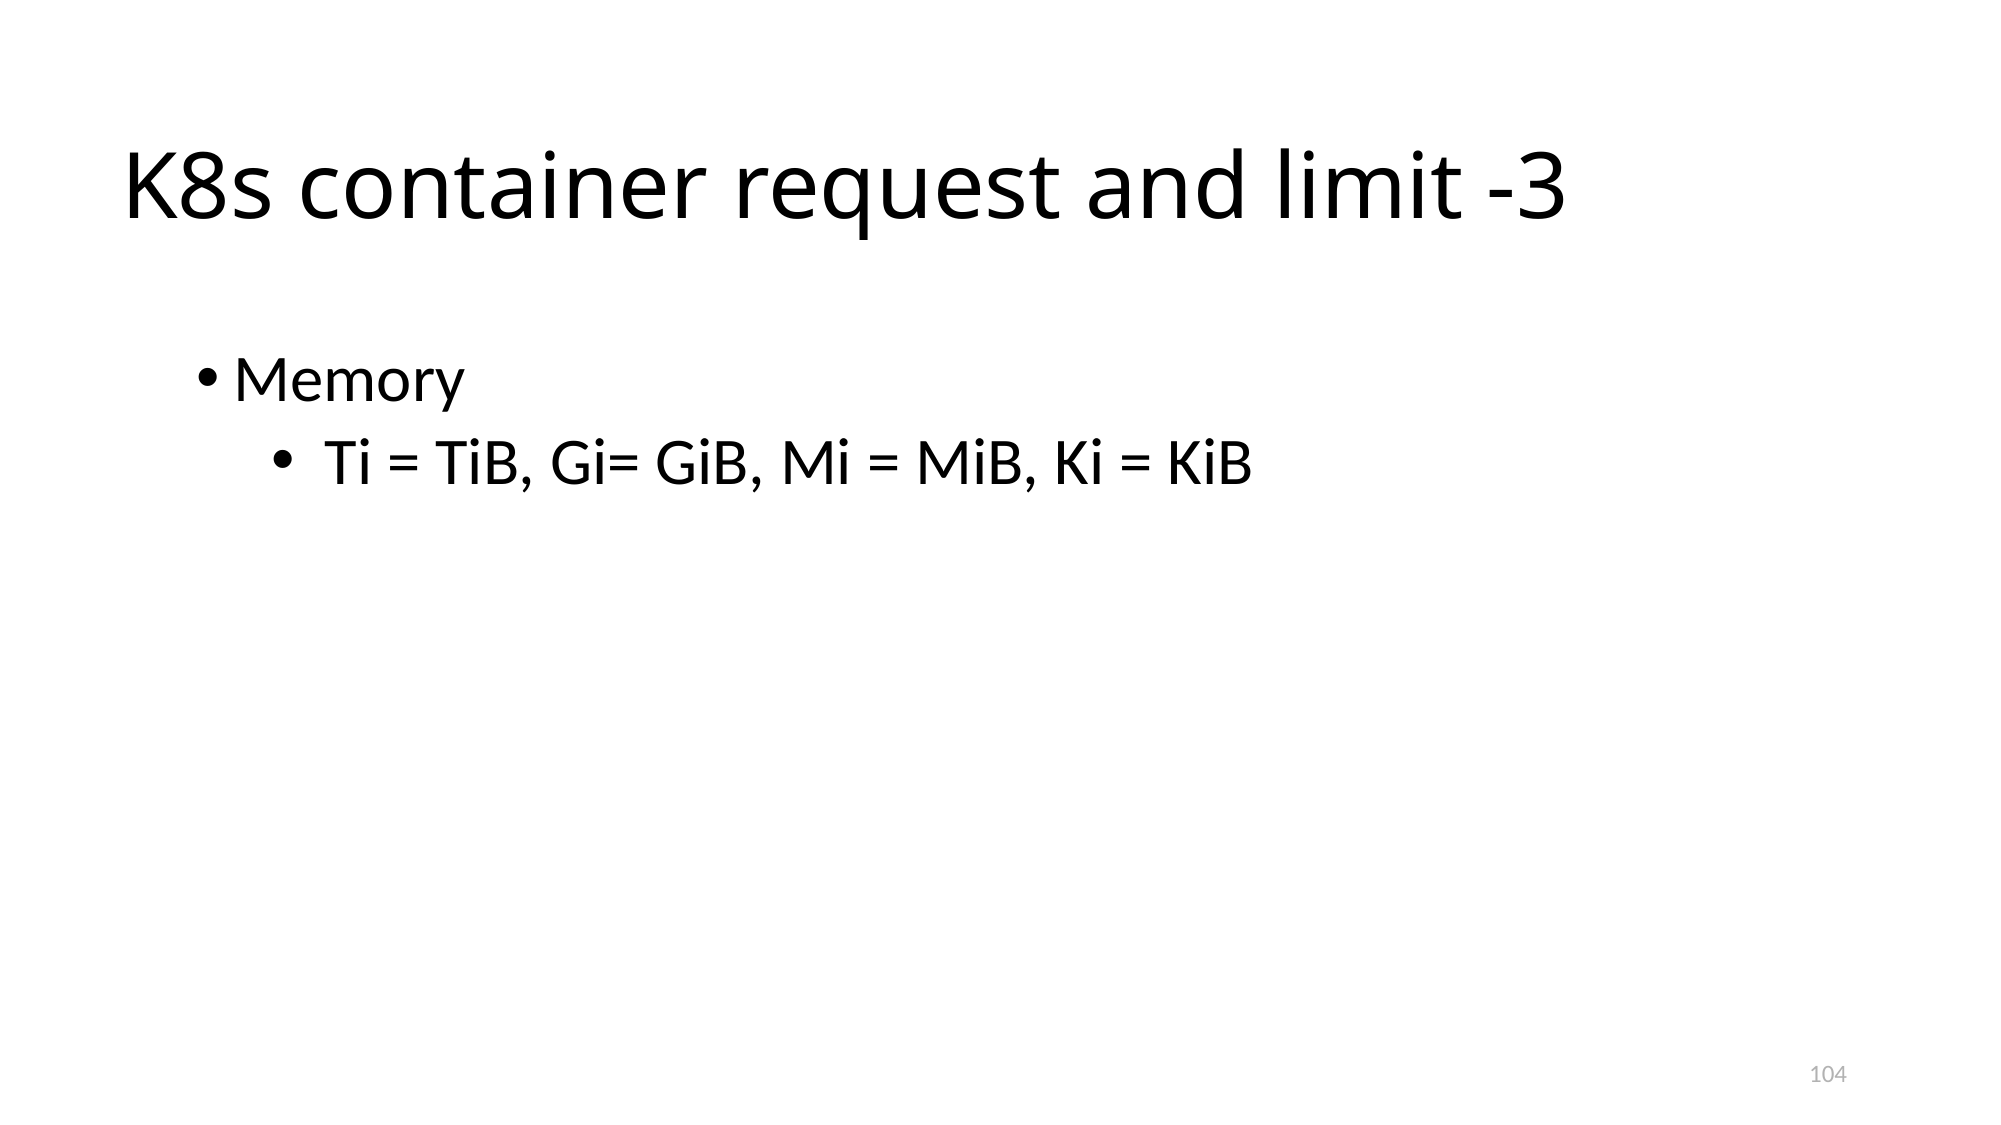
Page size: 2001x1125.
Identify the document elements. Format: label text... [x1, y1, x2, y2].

title K8s container request and limit -3 [106, 74, 1649, 304]
slide_number 104 [1412, 1042, 1863, 1103]
list Memory Ti = TiB, Gi= GiB, Mi = MiB, Ki = KiB [181, 336, 1649, 1025]
